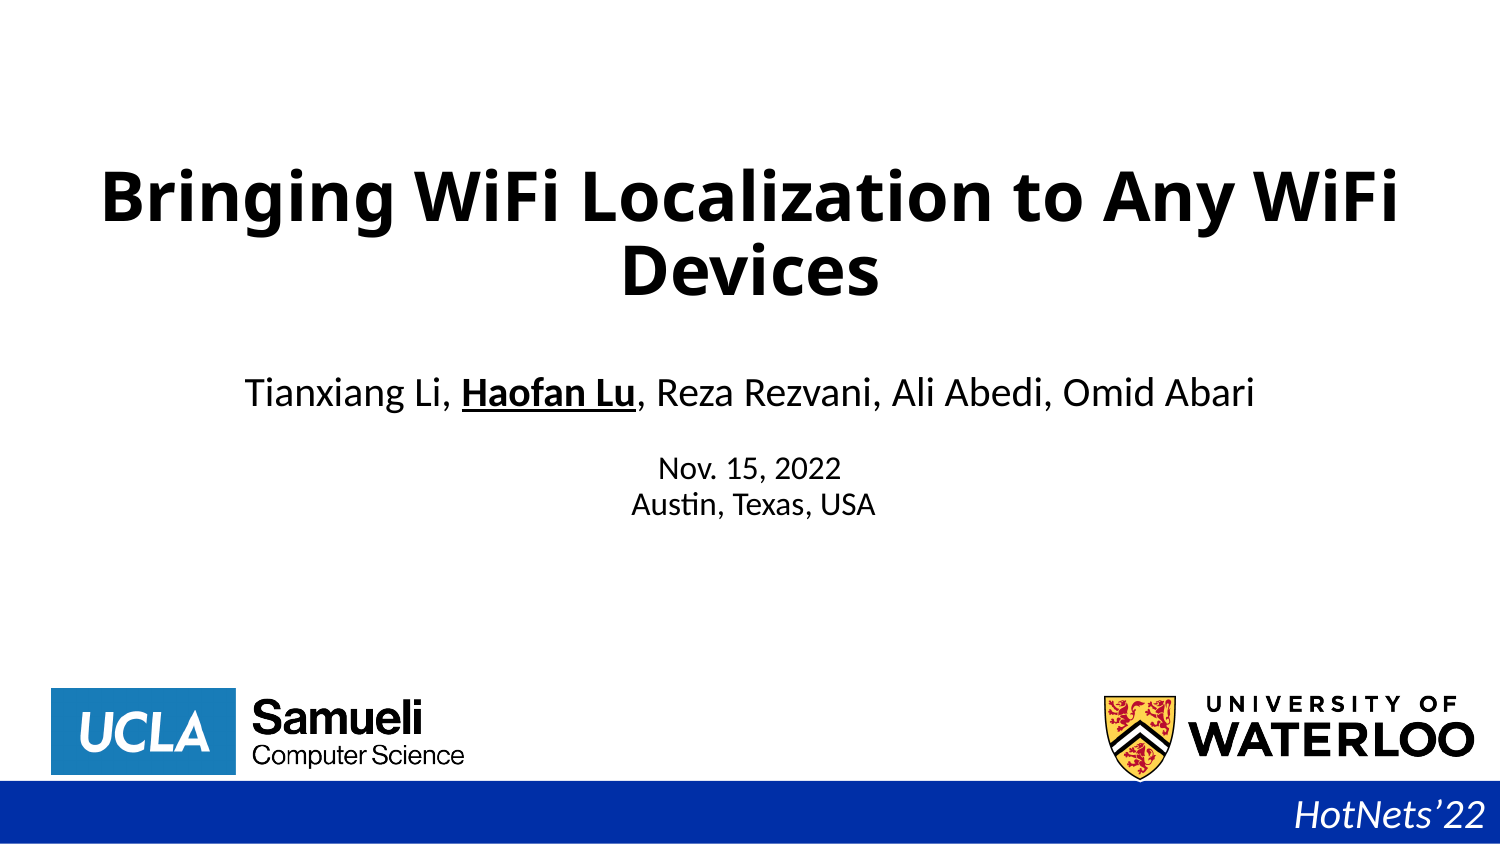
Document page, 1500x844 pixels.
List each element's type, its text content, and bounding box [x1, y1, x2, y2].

subtitle Tianxiang Li, Haofan Lu, Reza Rezvani, Ali Abedi, Omid Abari Nov. 15, 2022 Austin, Texas, USA [51, 354, 1449, 485]
picture [1023, 635, 1487, 840]
text_box HotNets’22 [0, 780, 1500, 844]
title Bringing WiFi Localization to Any WiFi Devices [51, 145, 1449, 326]
picture [51, 688, 464, 775]
